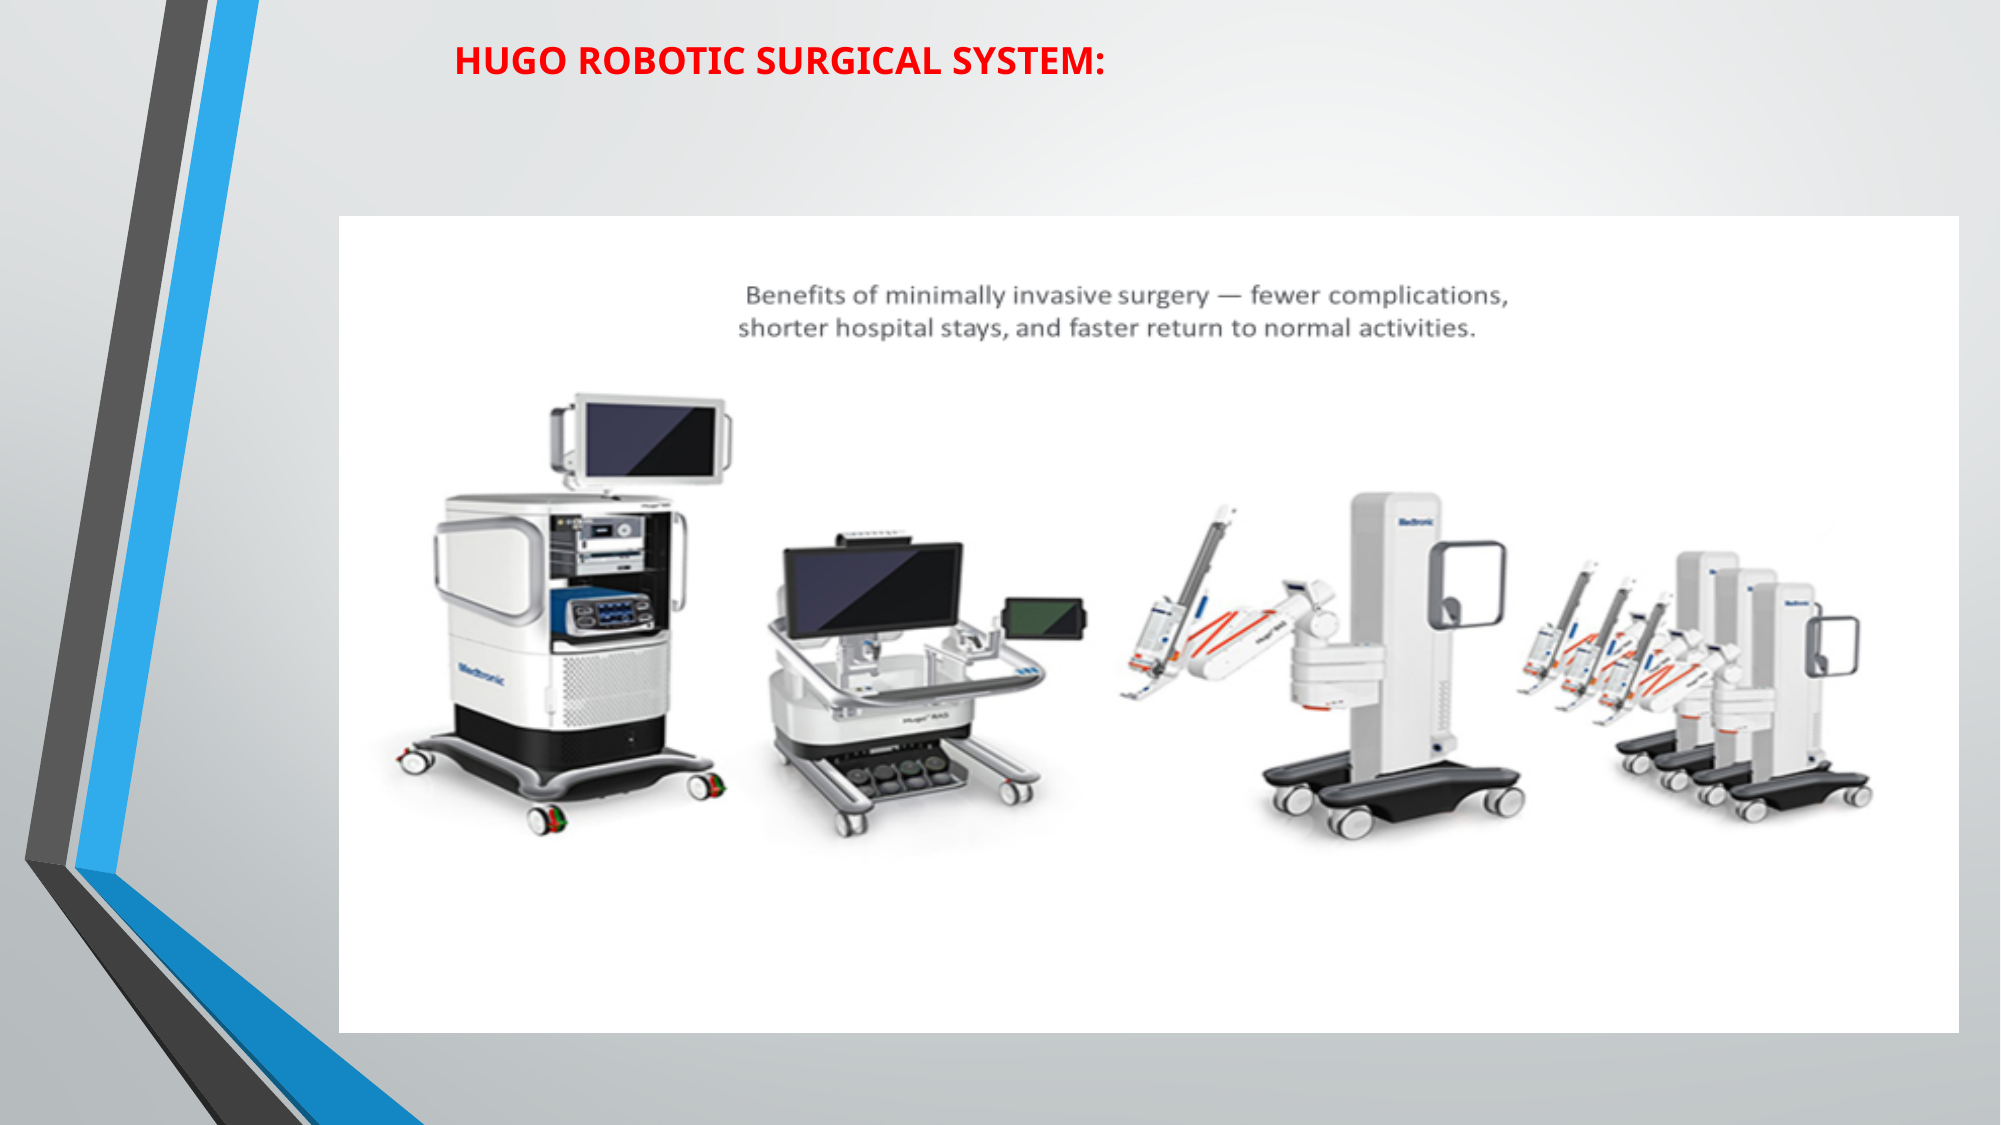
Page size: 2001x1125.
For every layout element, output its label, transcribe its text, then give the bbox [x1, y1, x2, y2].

text_box HUGO ROBOTIC SURGICAL SYSTEM: [439, 29, 1460, 90]
picture [339, 216, 1959, 1034]
